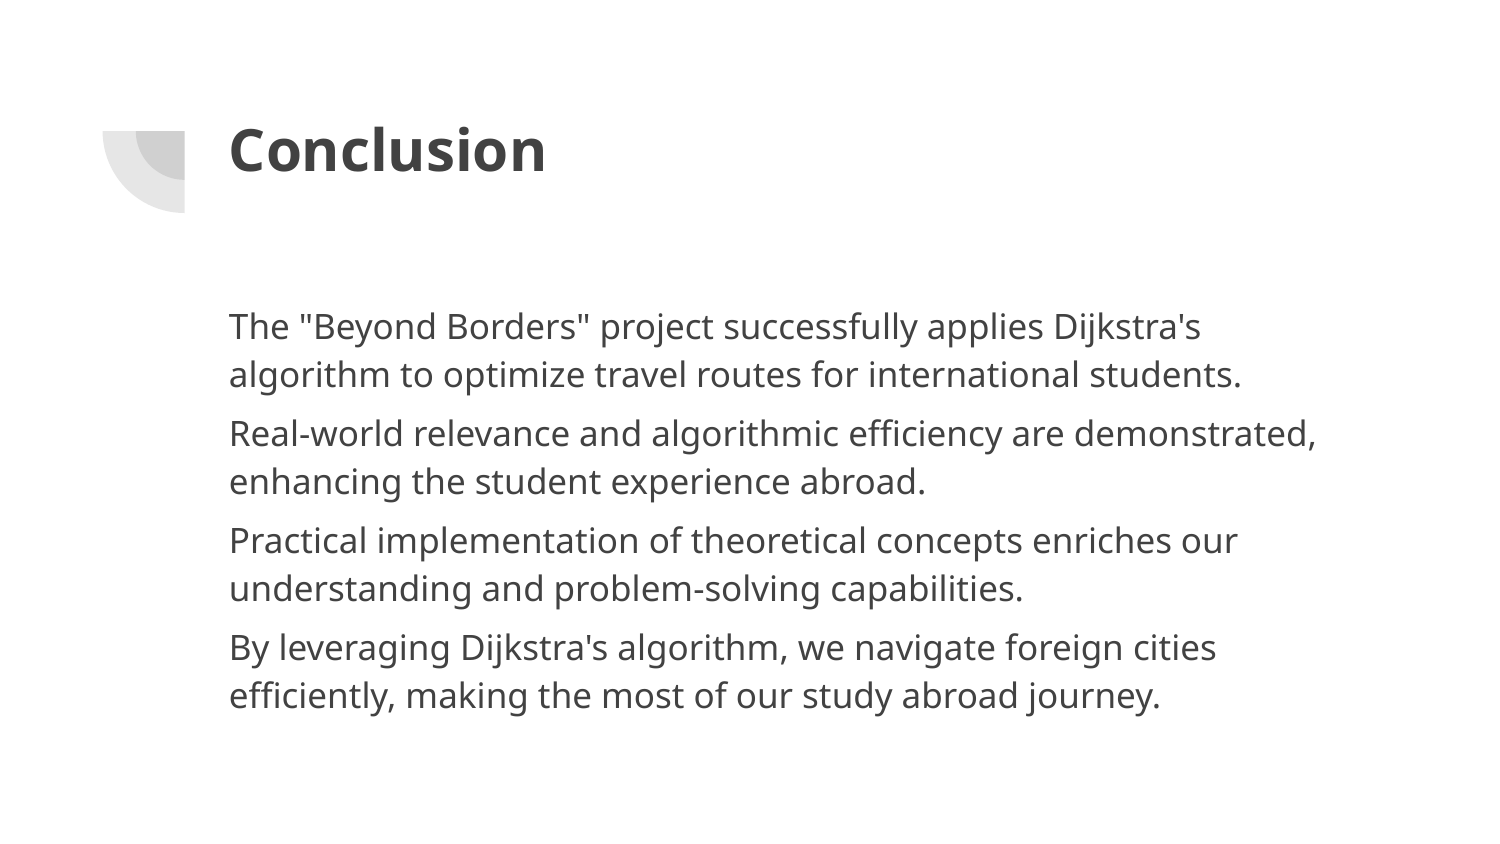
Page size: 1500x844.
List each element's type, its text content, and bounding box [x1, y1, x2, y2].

title Conclusion [213, 98, 1368, 263]
list The "Beyond Borders" project successfully applies Dijkstra's algorithm to optimize travel routes for international students. Real-world relevance and algorithmic efficiency are demonstrated, enhancing the student experience abroad. Practical implementation of theoretical concepts enriches our understanding and problem-solving capabilities. By leveraging Dijkstra's algorithm, we navigate foreign cities efficiently, making the most of our study abroad journey. [213, 283, 1368, 744]
